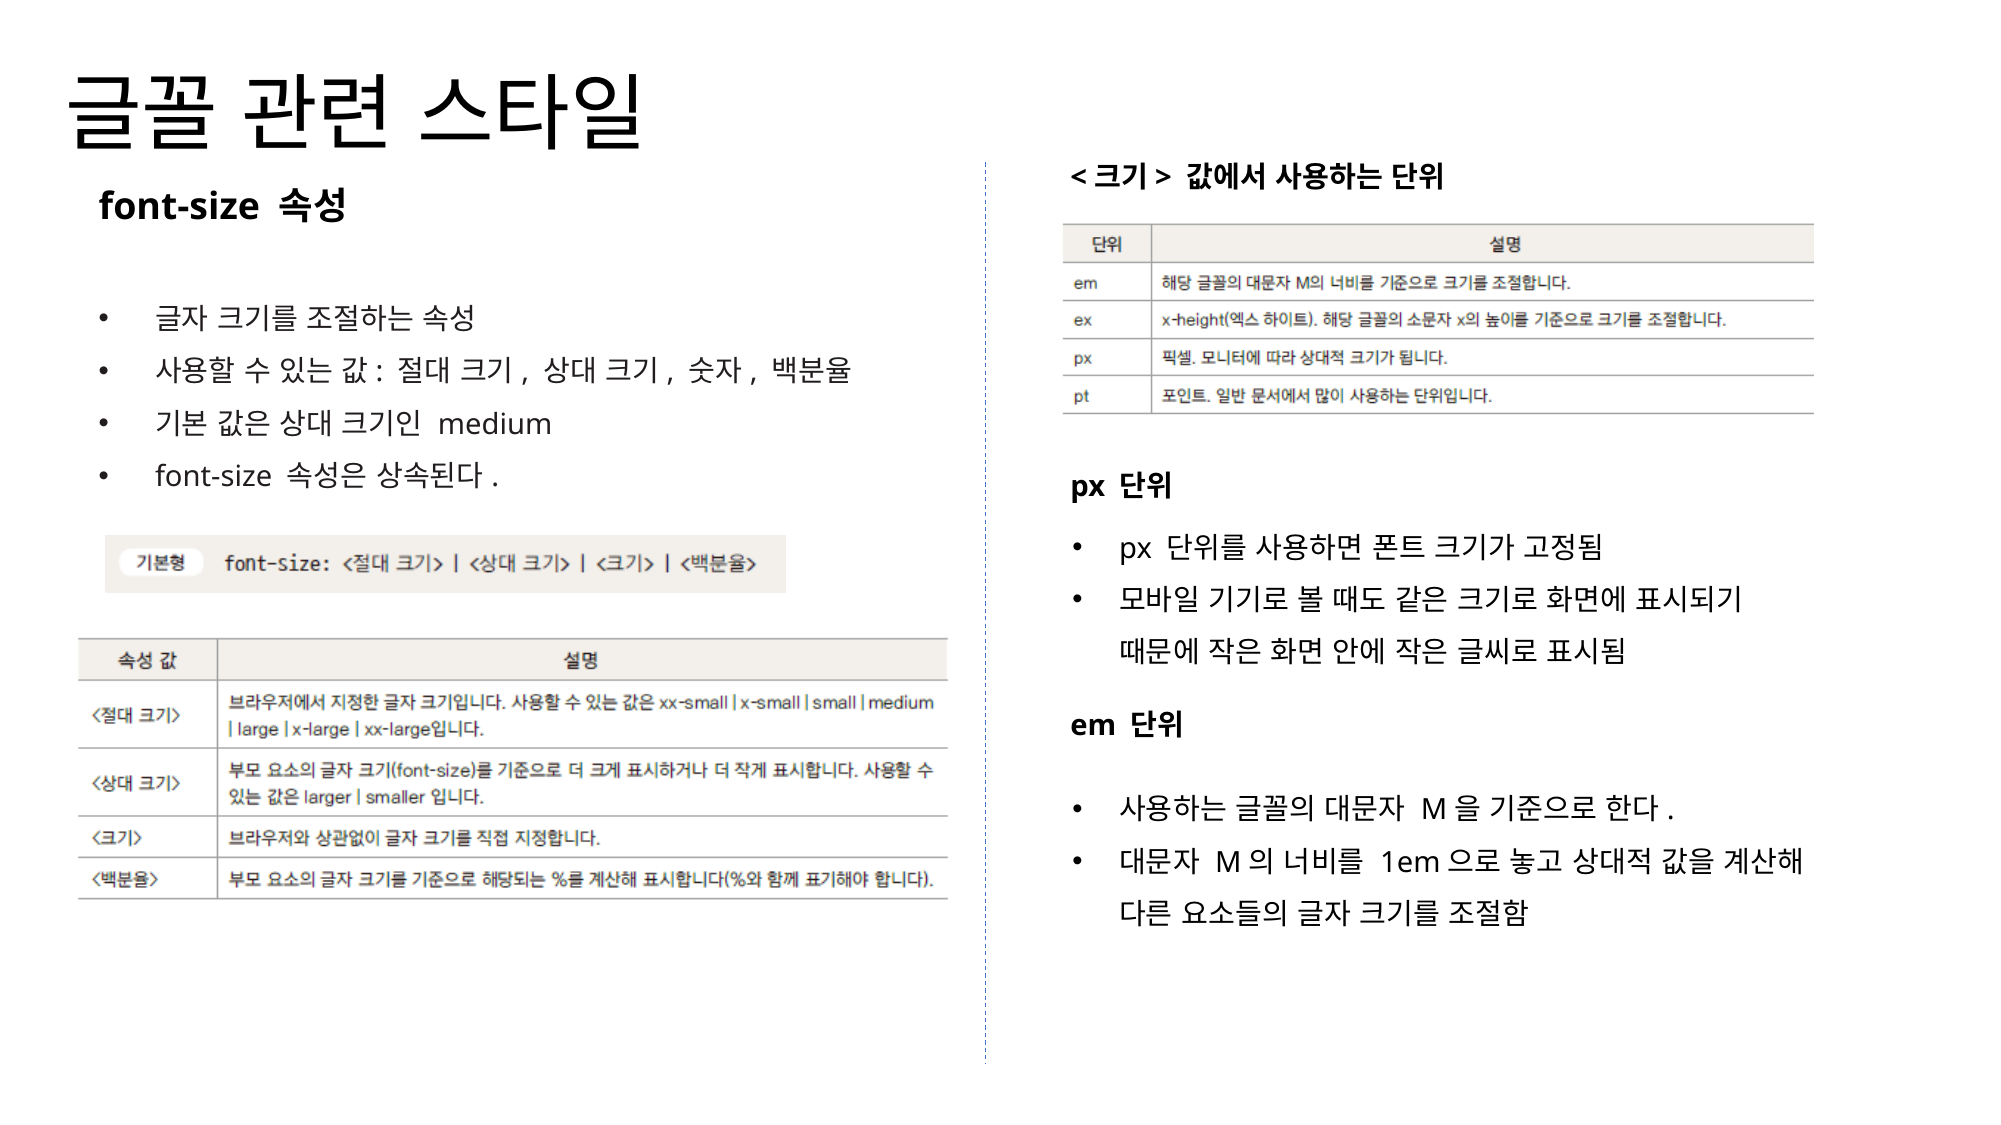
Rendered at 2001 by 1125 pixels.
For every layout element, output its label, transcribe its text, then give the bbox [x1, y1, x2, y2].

text_box px 단위를 사용하면 폰트 크기가 고정됨 모바일 기기로 볼 때도 같은 크기로 화면에 표시되기 때문에 작은 화면 안에 작은 글씨로 표시됨 [1057, 504, 1833, 677]
picture [1055, 217, 1814, 432]
text_box 글자 크기를 조절하는 속성 사용할 수 있는 값: 절대 크기, 상대 크기, 숫자, 백분율 기본 값은 상대 크기인 medium font-size 속성은 상속된다. [83, 275, 894, 500]
picture [105, 535, 786, 594]
text_box px 단위 [1055, 460, 1718, 511]
text_box <크기> 값에서 사용하는 단위 [1055, 150, 1718, 201]
picture [74, 622, 954, 910]
text_box 사용하는 글꼴의 대문자 M을 기준으로 한다. 대문자 M의 너비를 1em으로 놓고 상대적 값을 계산해 다른 요소들의 글자 크기를 조절함 [1057, 765, 1833, 938]
text_box 글꼴 관련 스타일 [50, 52, 1051, 168]
text_box font-size 속성 [83, 174, 478, 235]
text_box em 단위 [1055, 698, 1718, 749]
